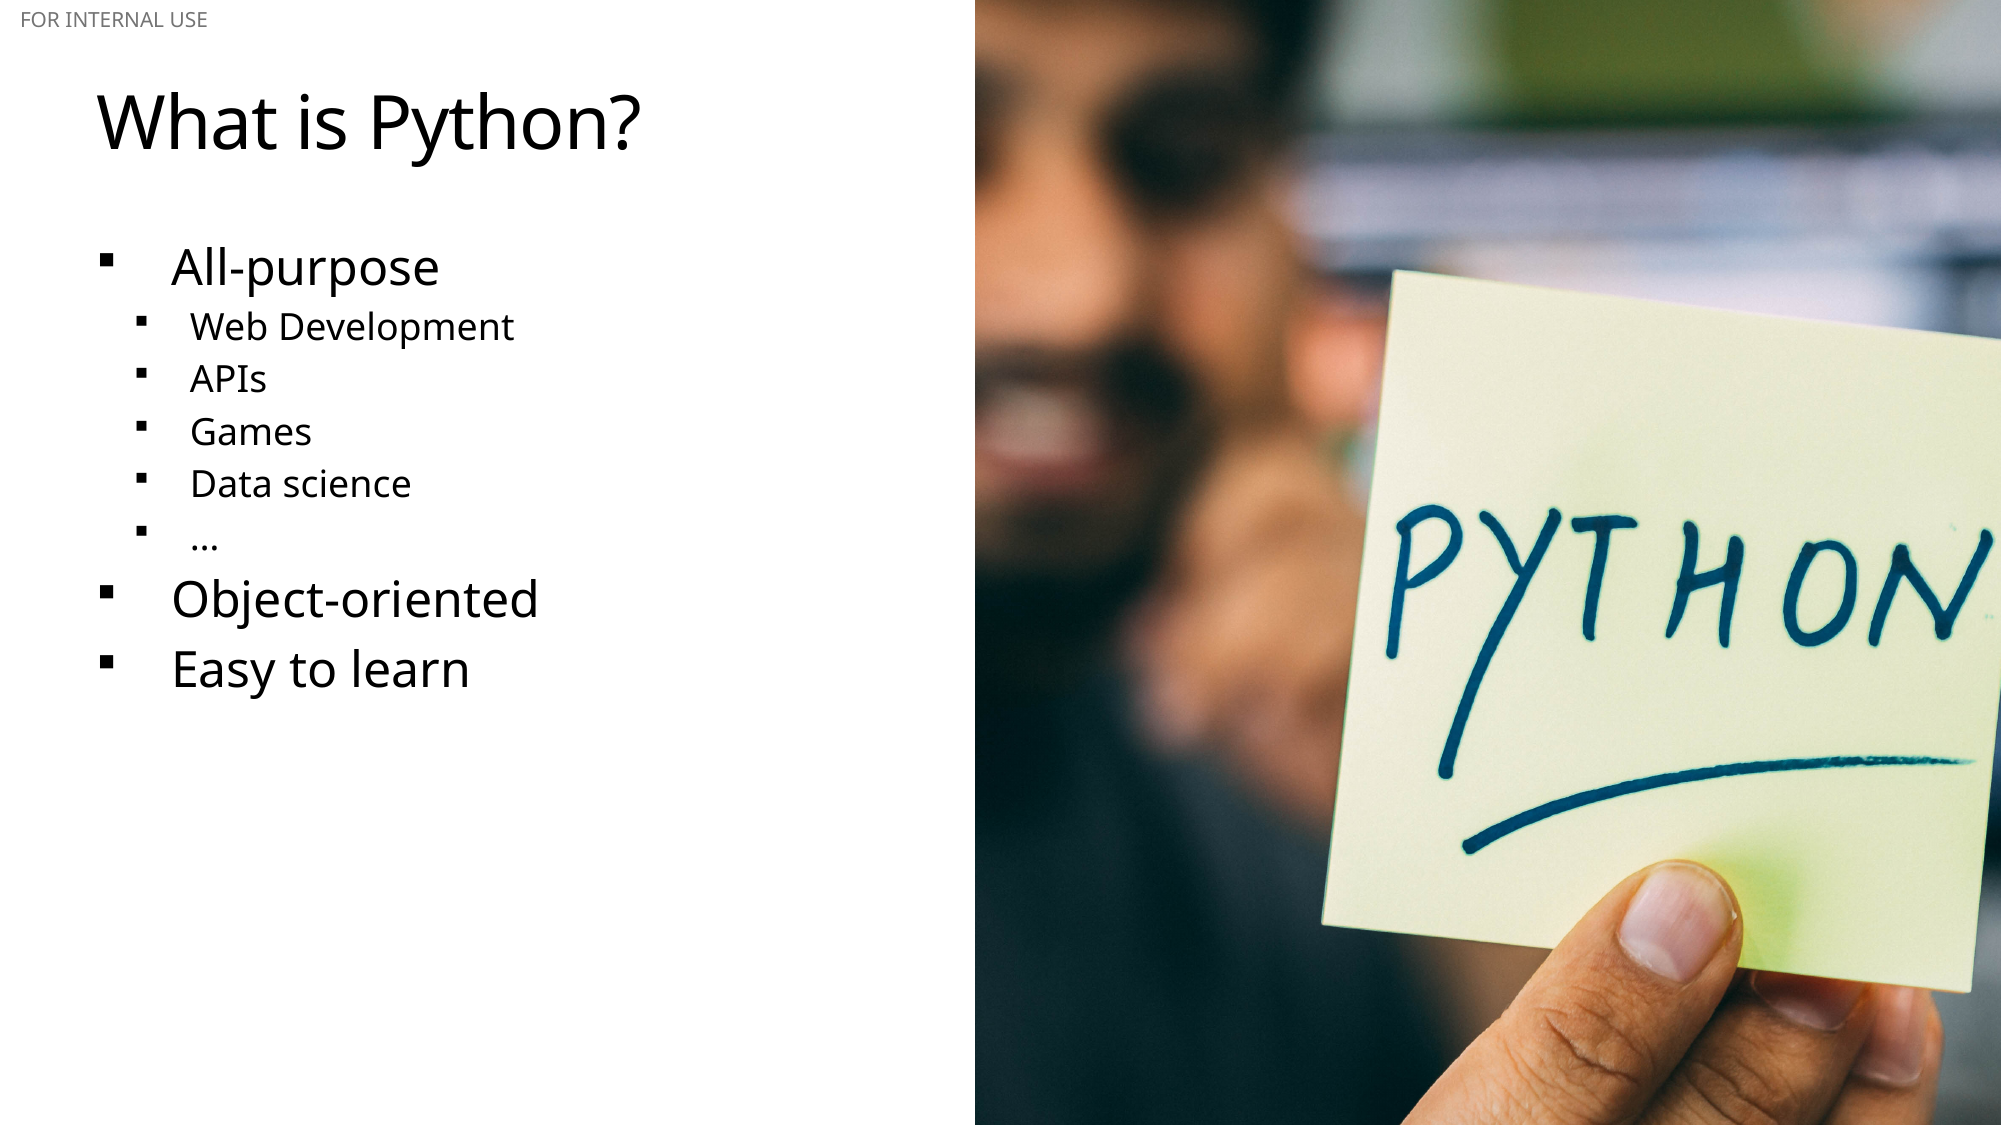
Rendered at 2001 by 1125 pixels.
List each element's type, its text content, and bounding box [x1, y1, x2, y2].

title What is Python? [96, 75, 974, 166]
picture [974, 0, 2001, 1125]
list All-purpose Web Development APIs Games Data science … Object-oriented Easy to learn [96, 235, 932, 873]
